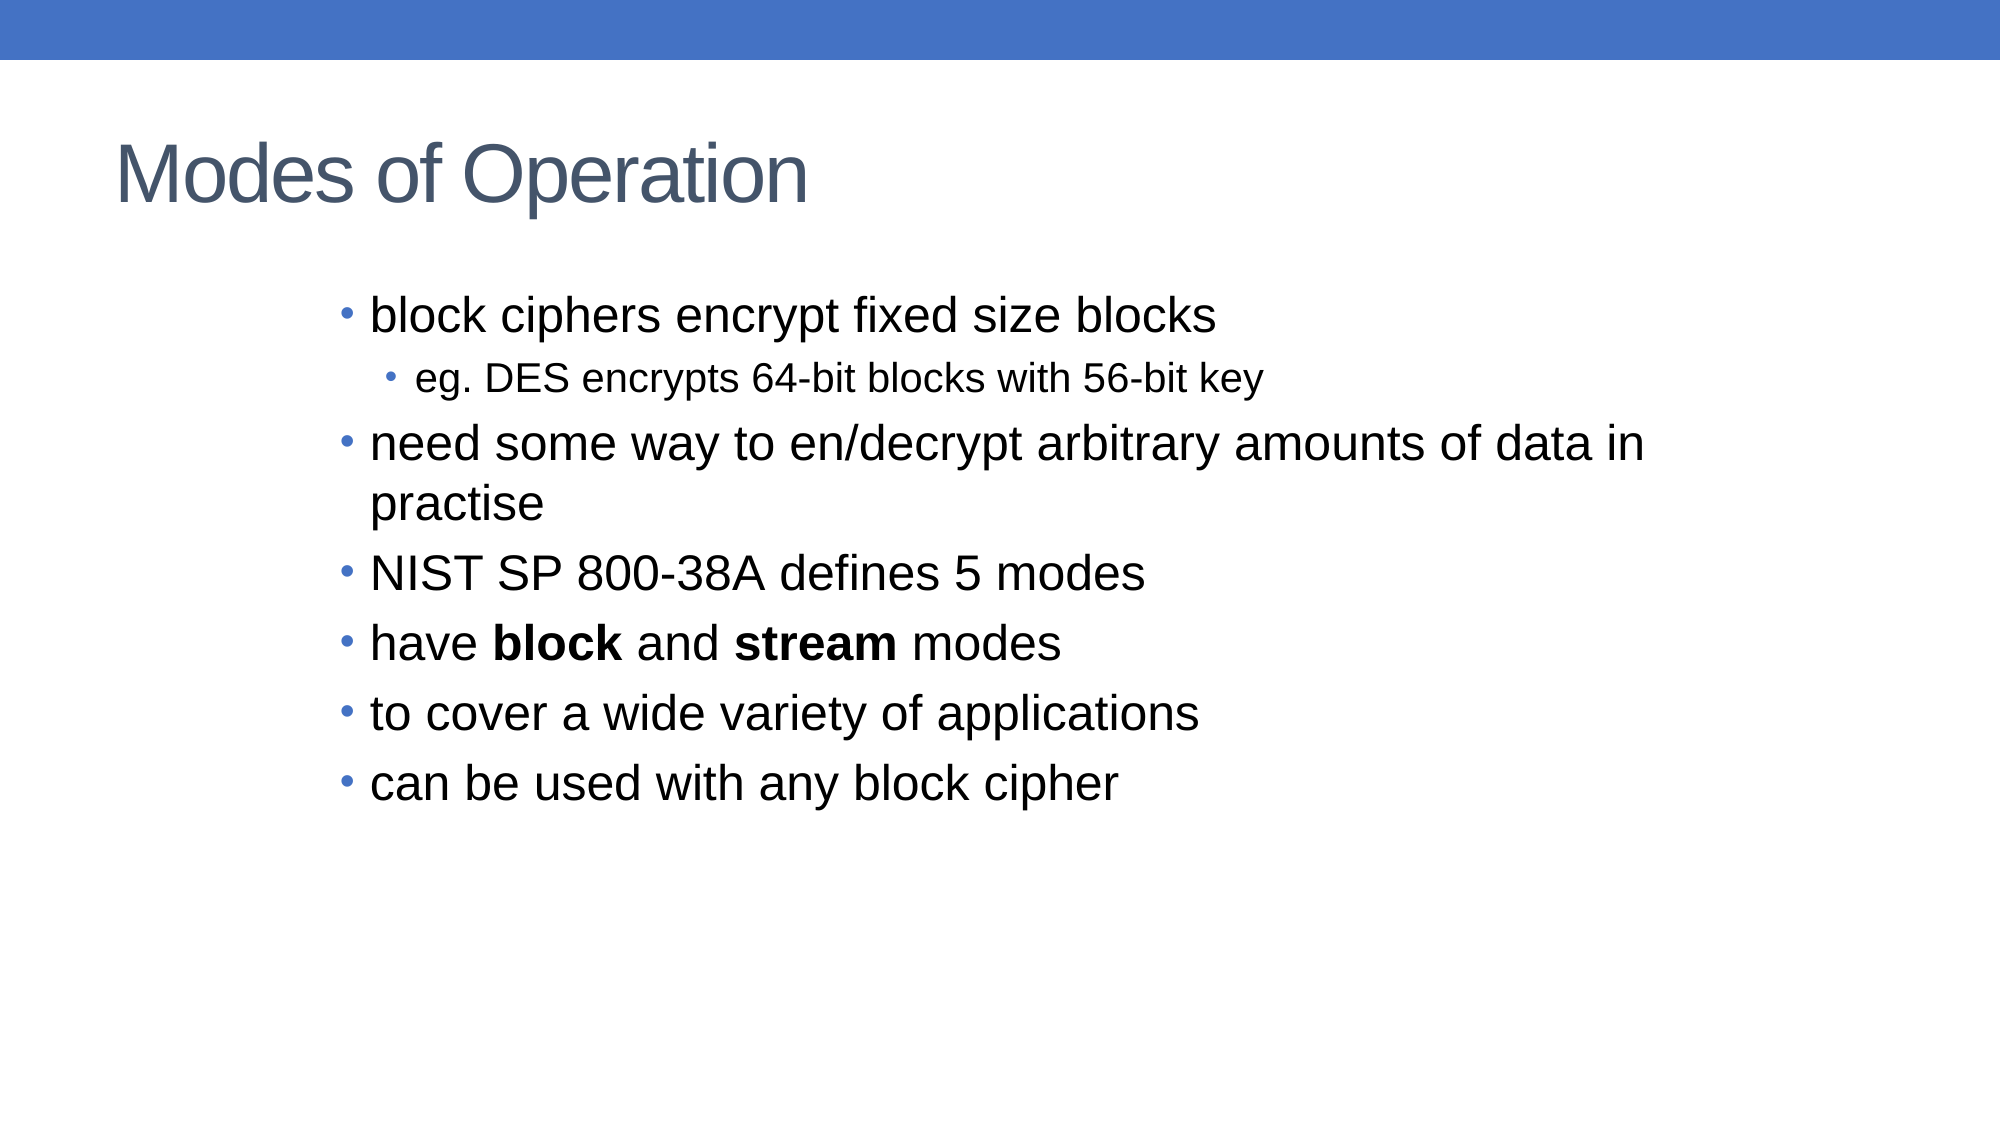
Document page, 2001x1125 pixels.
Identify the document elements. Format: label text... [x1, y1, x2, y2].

list block ciphers encrypt fixed size blocks eg. DES encrypts 64-bit blocks with 56-bit key need some way to en/decrypt arbitrary amounts of data in practise NIST SP 800-38A defines 5 modes have block and stream modes to cover a wide variety of applications can be used with any block cipher [324, 275, 1675, 1075]
title Modes of Operation [99, 87, 1900, 250]
